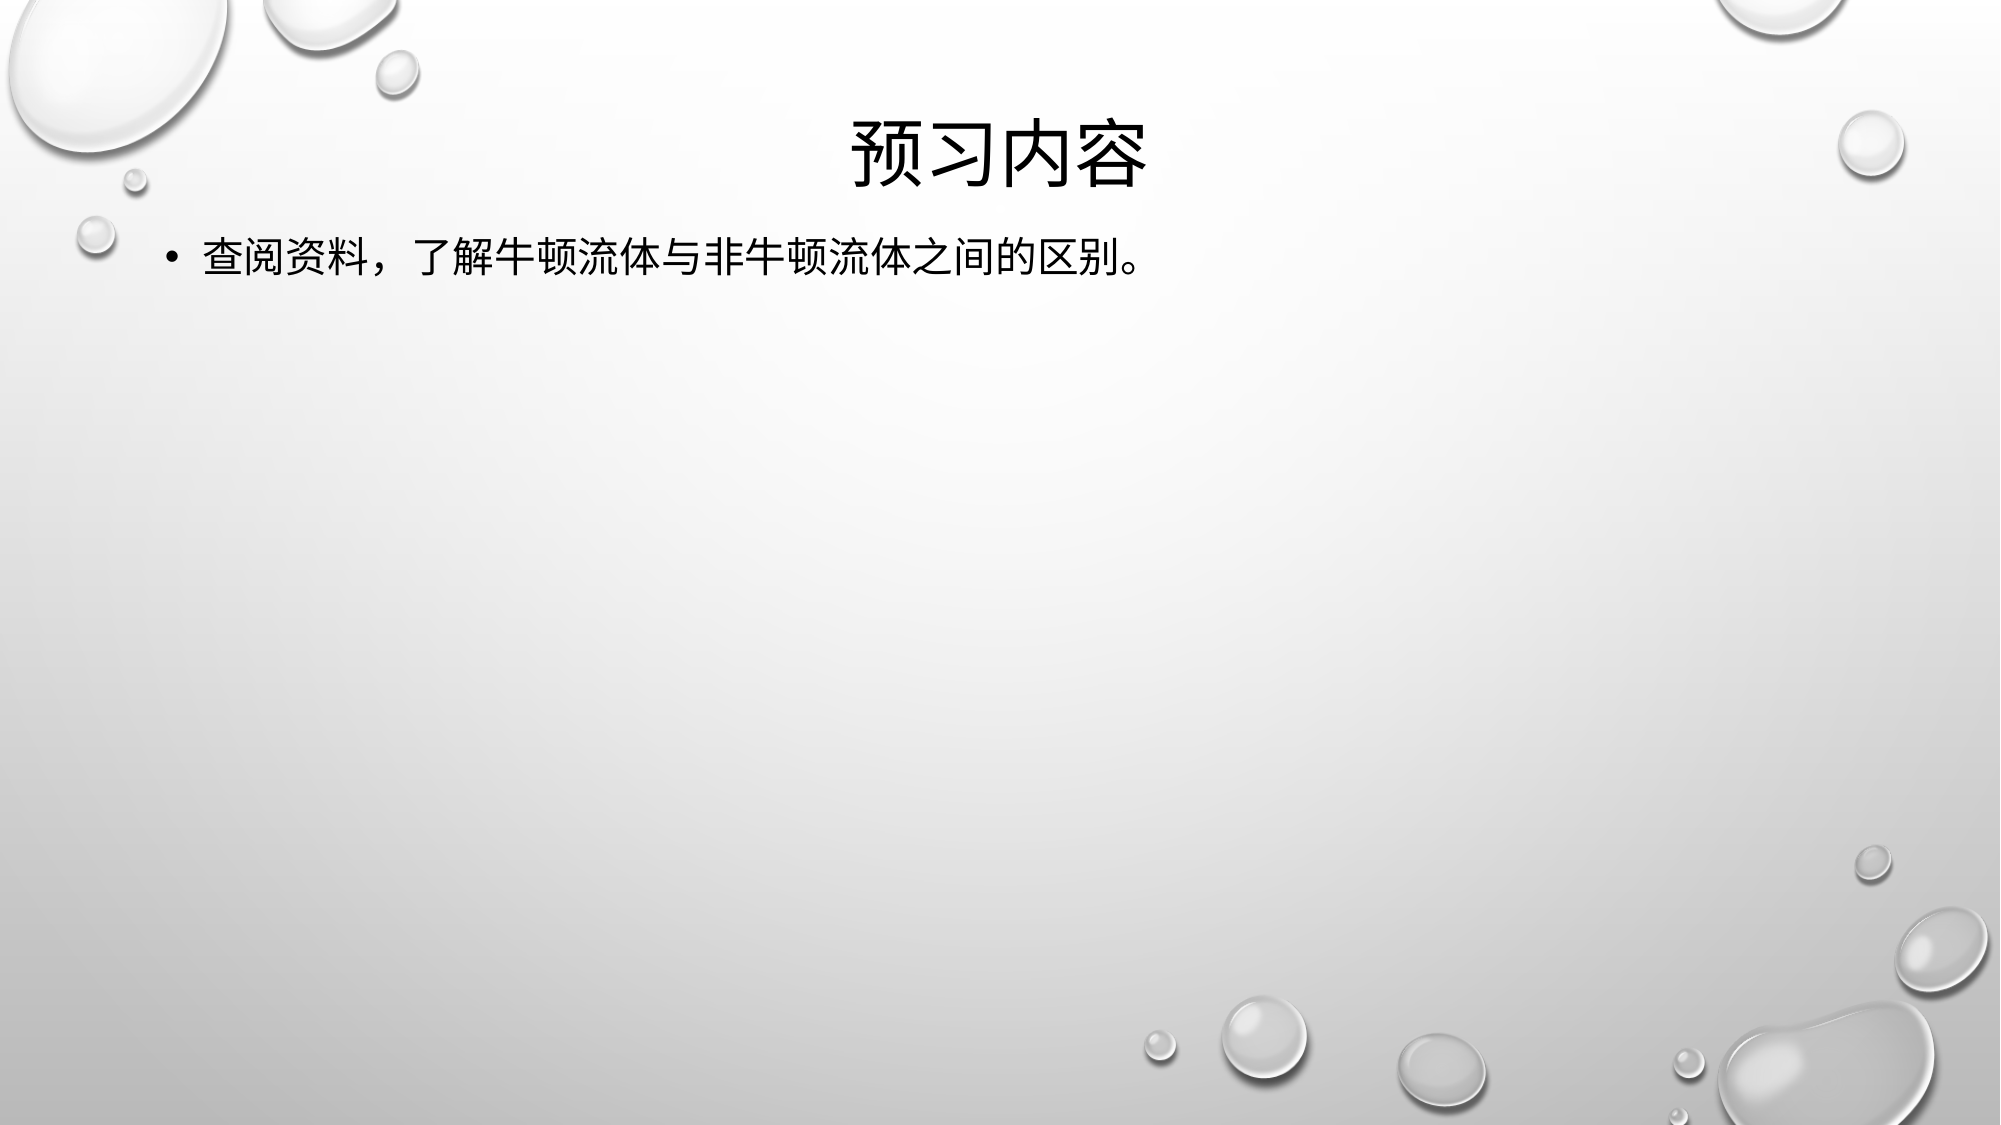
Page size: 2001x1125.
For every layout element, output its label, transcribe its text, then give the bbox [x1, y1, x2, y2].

list 查阅资料，了解牛顿流体与非牛顿流体之间的区别。 [149, 213, 1925, 1045]
title 预习内容 [149, 101, 1851, 213]
picture [0, 0, 2000, 1125]
